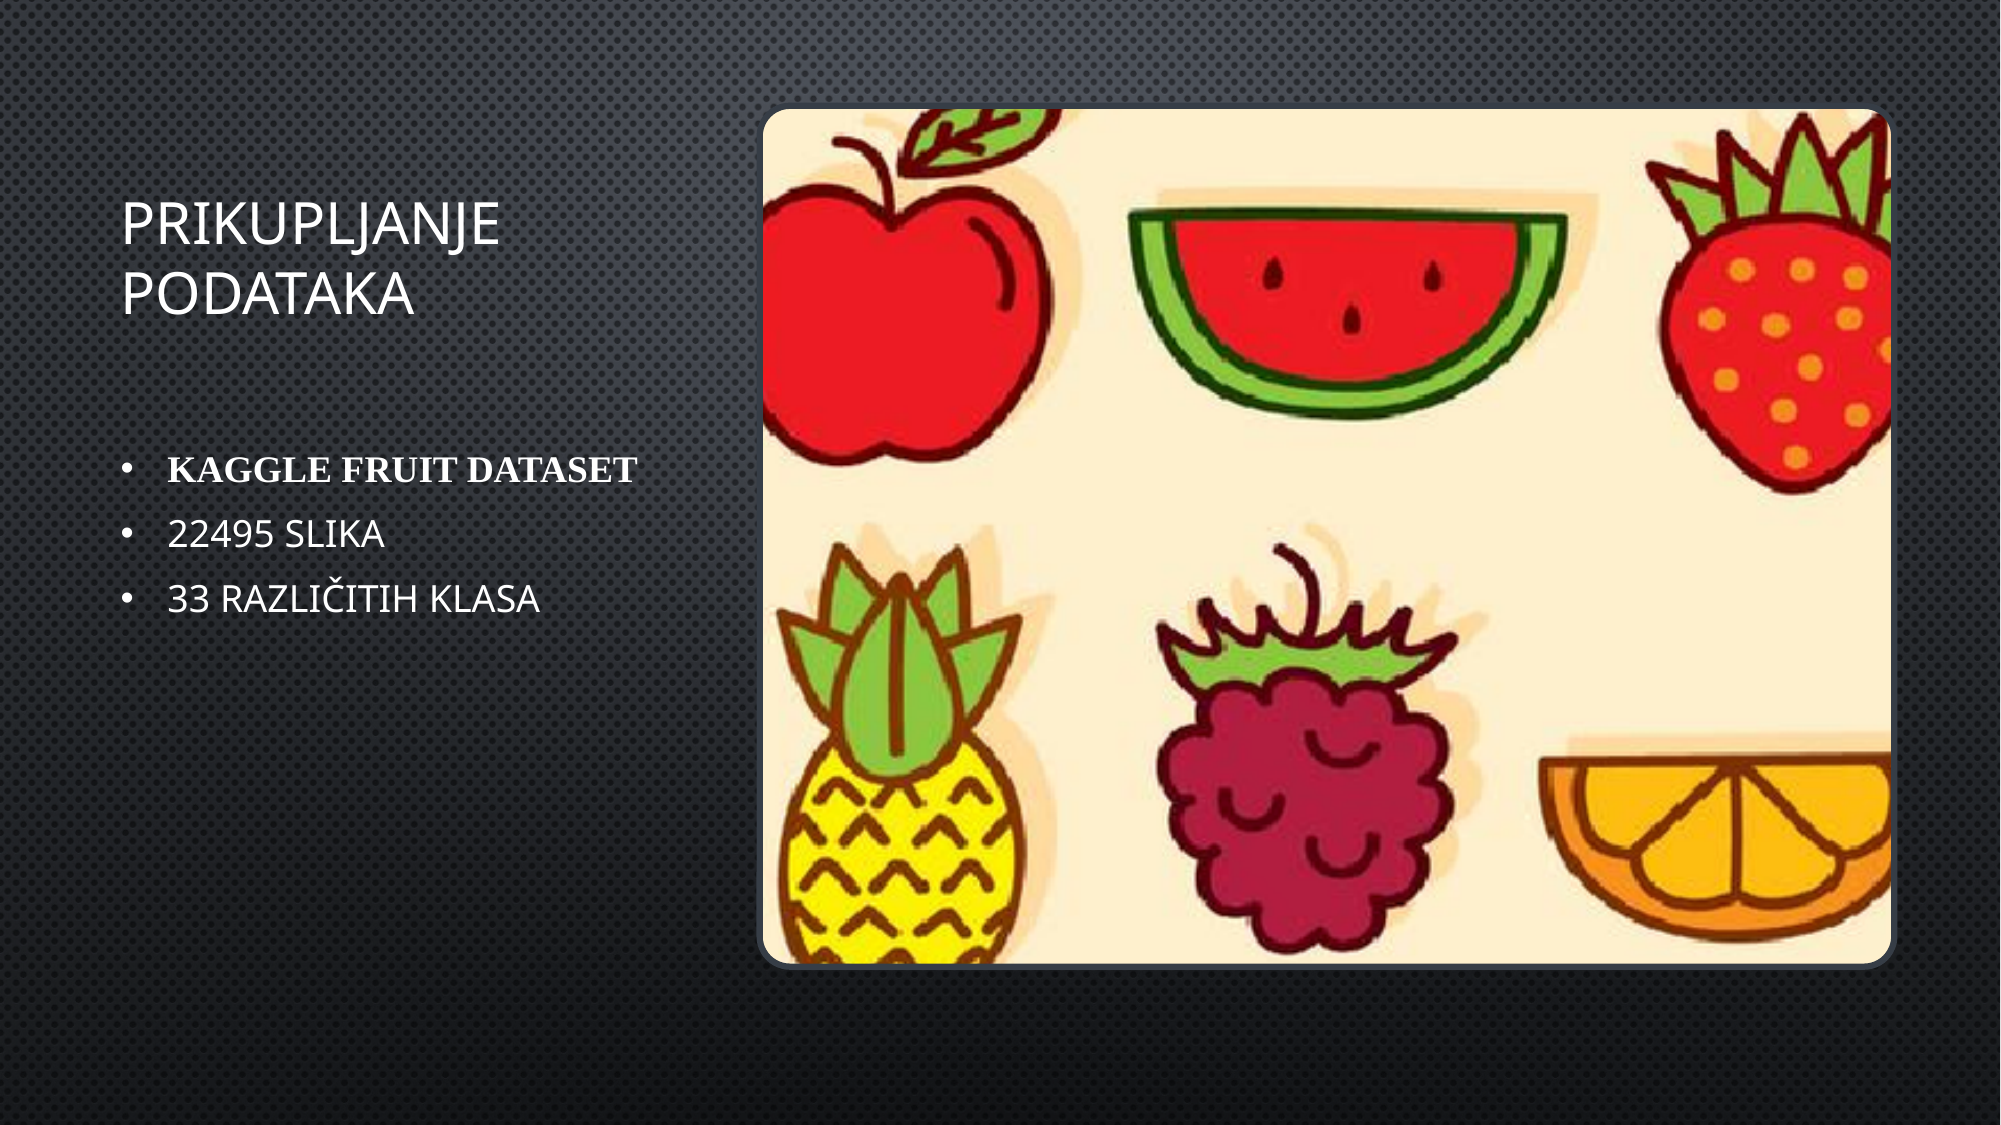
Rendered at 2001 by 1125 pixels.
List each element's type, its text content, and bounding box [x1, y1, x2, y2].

list Kaggle Fruit Dataset 22495 slika 33 različitih klasa [105, 437, 704, 966]
title PRIKUPLJANJE PODATAKA [105, 99, 704, 413]
picture [759, 105, 1895, 967]
